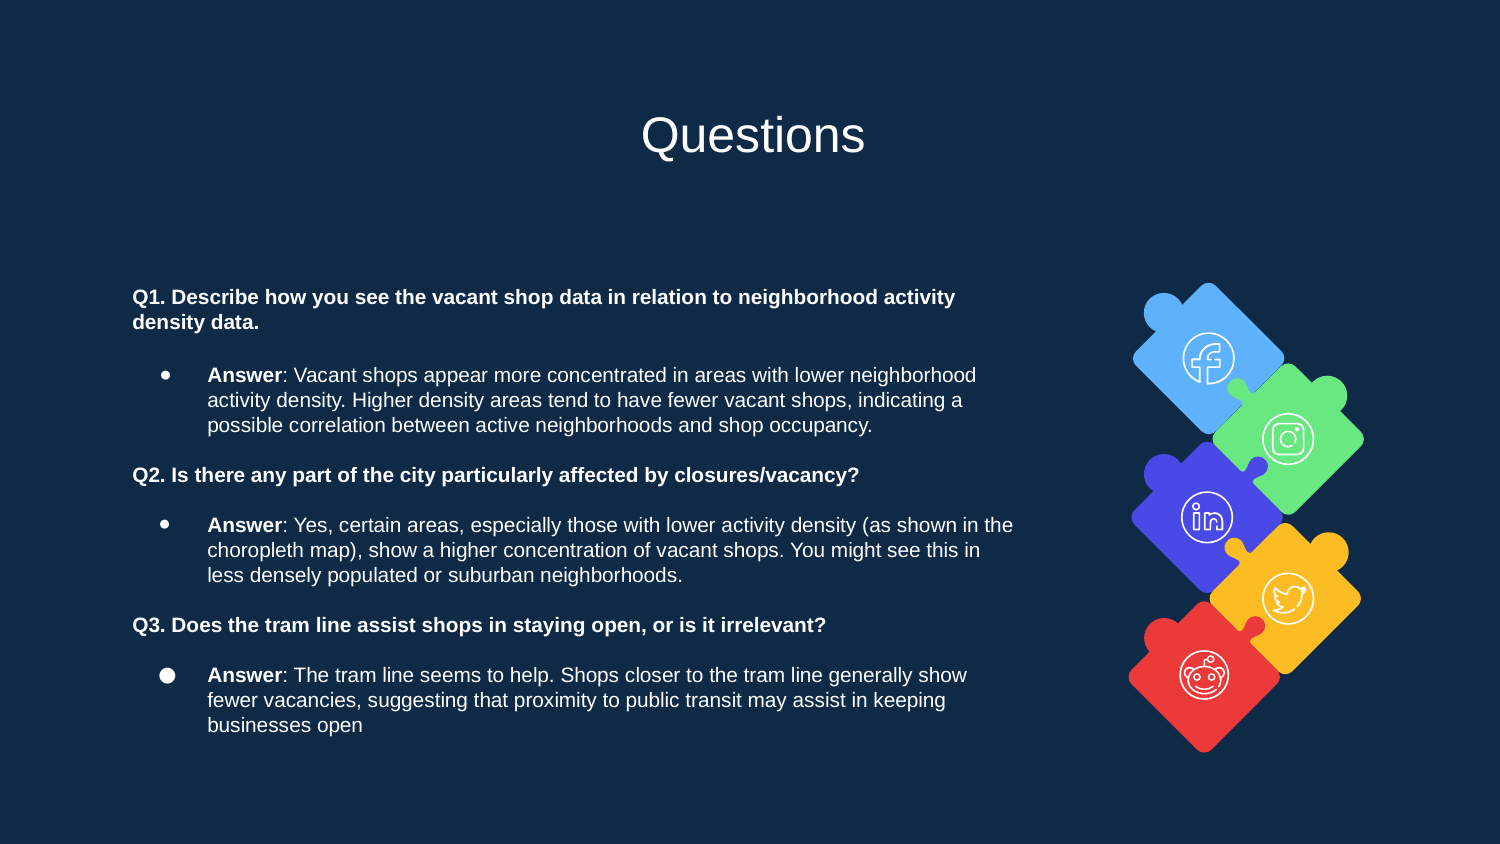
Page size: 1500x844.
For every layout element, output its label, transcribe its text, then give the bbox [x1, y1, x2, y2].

text_box Q1. Describe how you see the vacant shop data in relation to neighborhood activity density data. Answer: Vacant shops appear more concentrated in areas with lower neighborhood activity density. Higher density areas tend to have fewer vacant shops, indicating a possible correlation between active neighborhoods and shop occupancy. Q2. Is there any part of the city particularly affected by closures/vacancy? Answer: Yes, certain areas, especially those with lower activity density (as shown in the choropleth map), show a higher concentration of vacant shops. You might see this in less densely populated or suburban neighborhoods. Q3. Does the tram line assist shops in staying open, or is it irrelevant? Answer: The tram line seems to help. Shops closer to the tram line generally show fewer vacancies, suggesting that proximity to public transit may assist in keeping businesses open [117, 268, 1032, 750]
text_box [1127, 282, 1366, 753]
title Questions [175, 87, 1332, 167]
